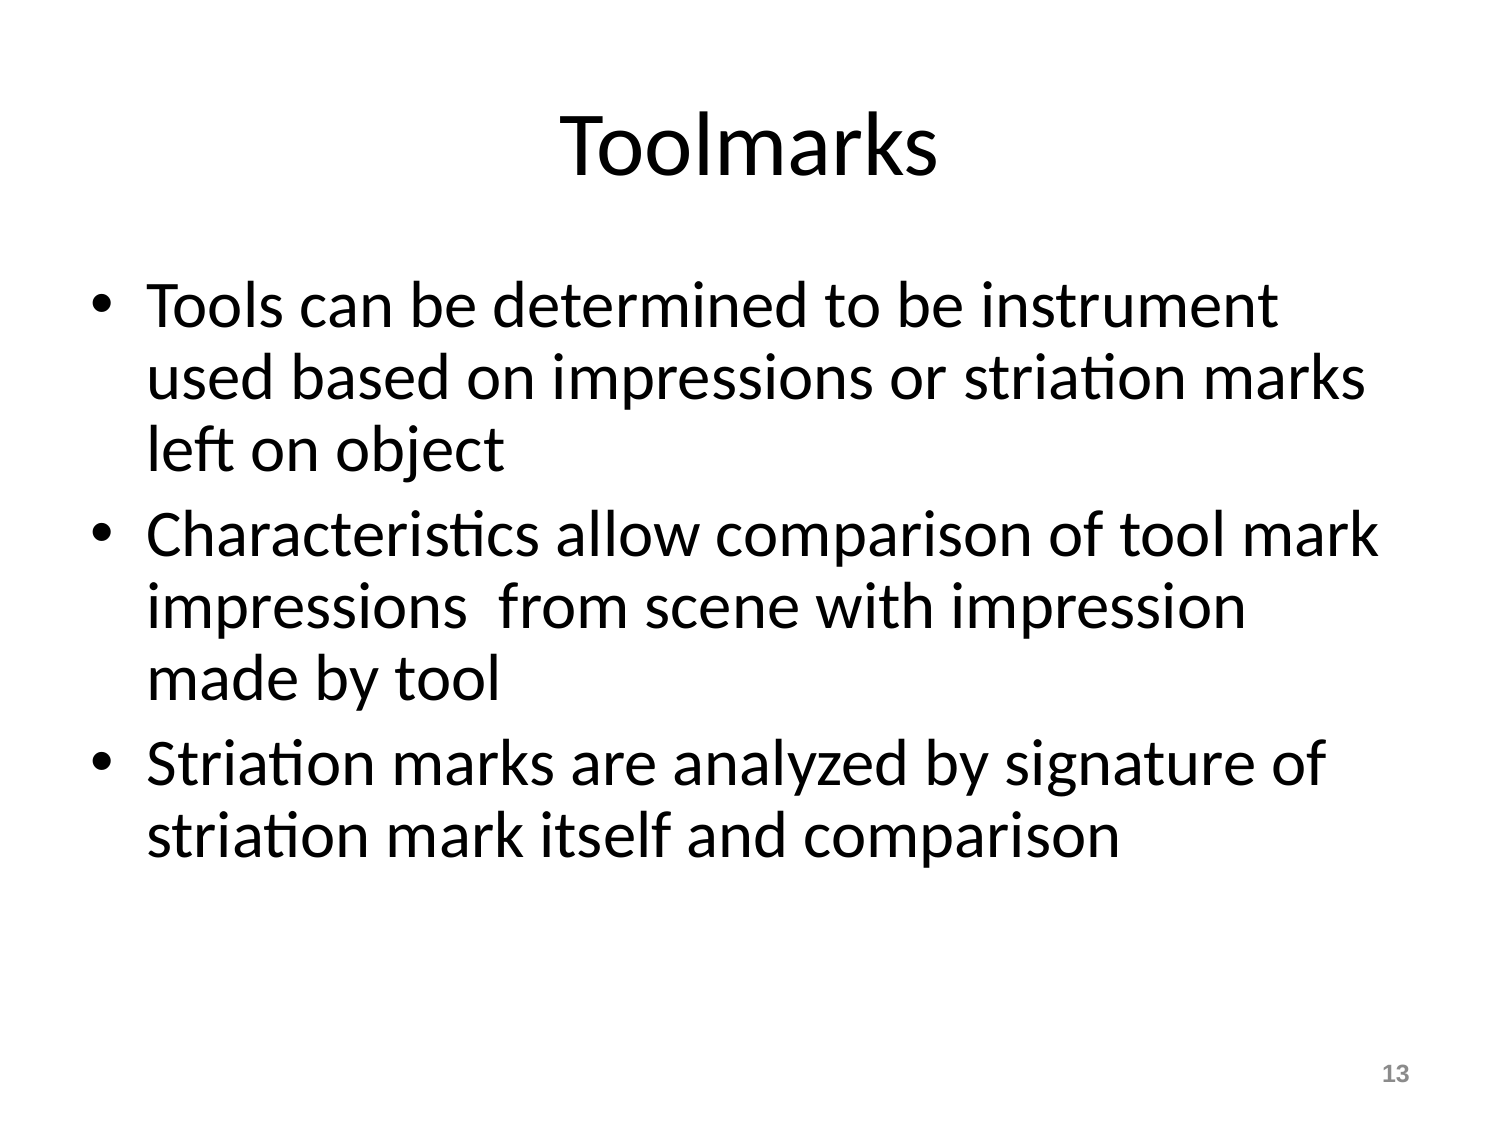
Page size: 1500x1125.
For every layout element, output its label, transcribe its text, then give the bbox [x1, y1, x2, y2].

list Tools can be determined to be instrument used based on impressions or striation marks left on object Characteristics allow comparison of tool mark impressions from scene with impression made by tool Striation marks are analyzed by signature of striation mark itself and comparison [75, 262, 1425, 1005]
title Toolmarks [75, 45, 1425, 233]
slide_number 13 [1074, 1042, 1425, 1103]
